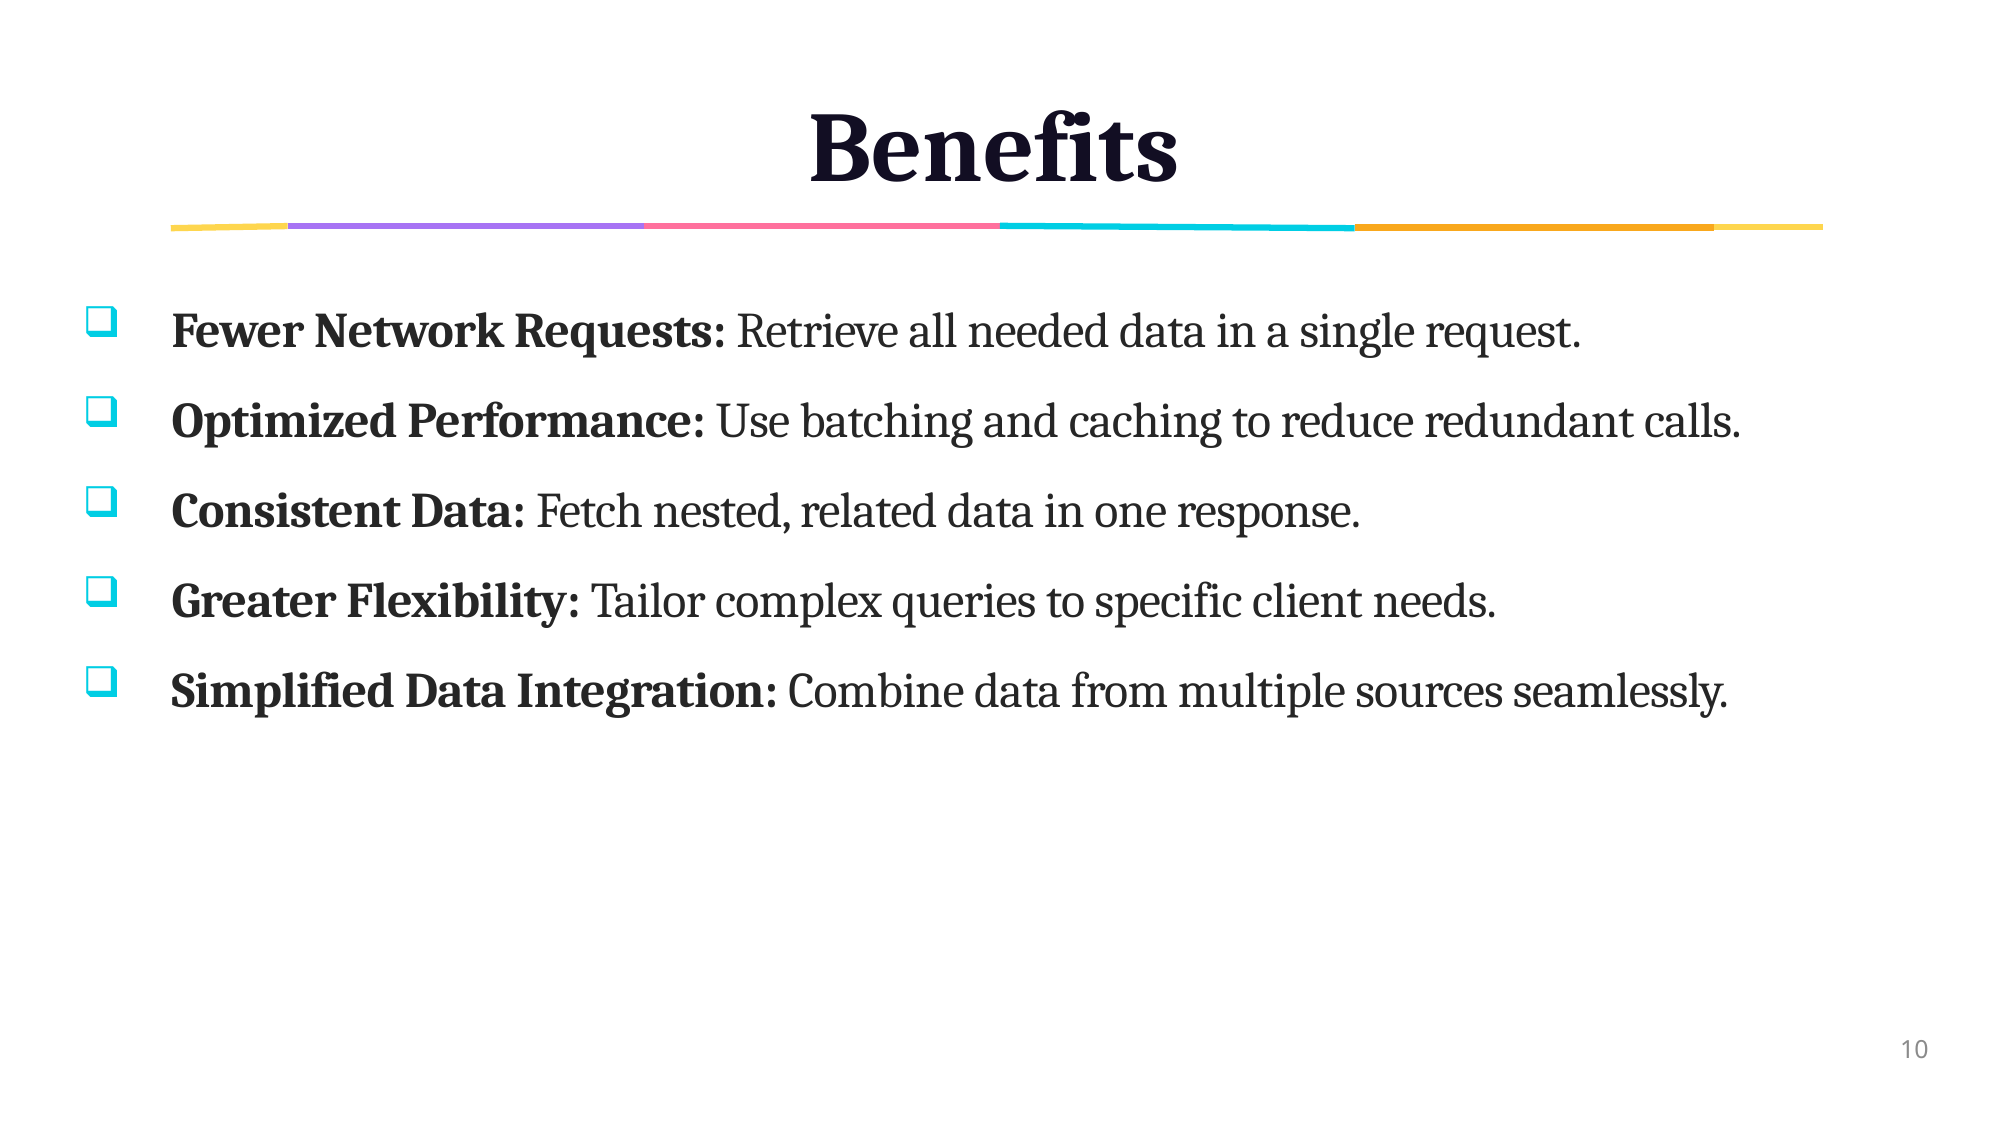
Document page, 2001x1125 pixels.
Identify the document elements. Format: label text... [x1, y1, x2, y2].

text_box Fewer Network Requests: Retrieve all needed data in a single request. Optimized Performance: Use batching and caching to reduce redundant calls. Consistent Data: Fetch nested, related data in one response. Greater Flexibility: Tailor complex queries to specific client needs. Simplified Data Integration: Combine data from multiple sources seamlessly. [68, 260, 1932, 975]
slide_number 10 [1881, 1022, 1944, 1080]
title Benefits [106, 75, 1882, 209]
